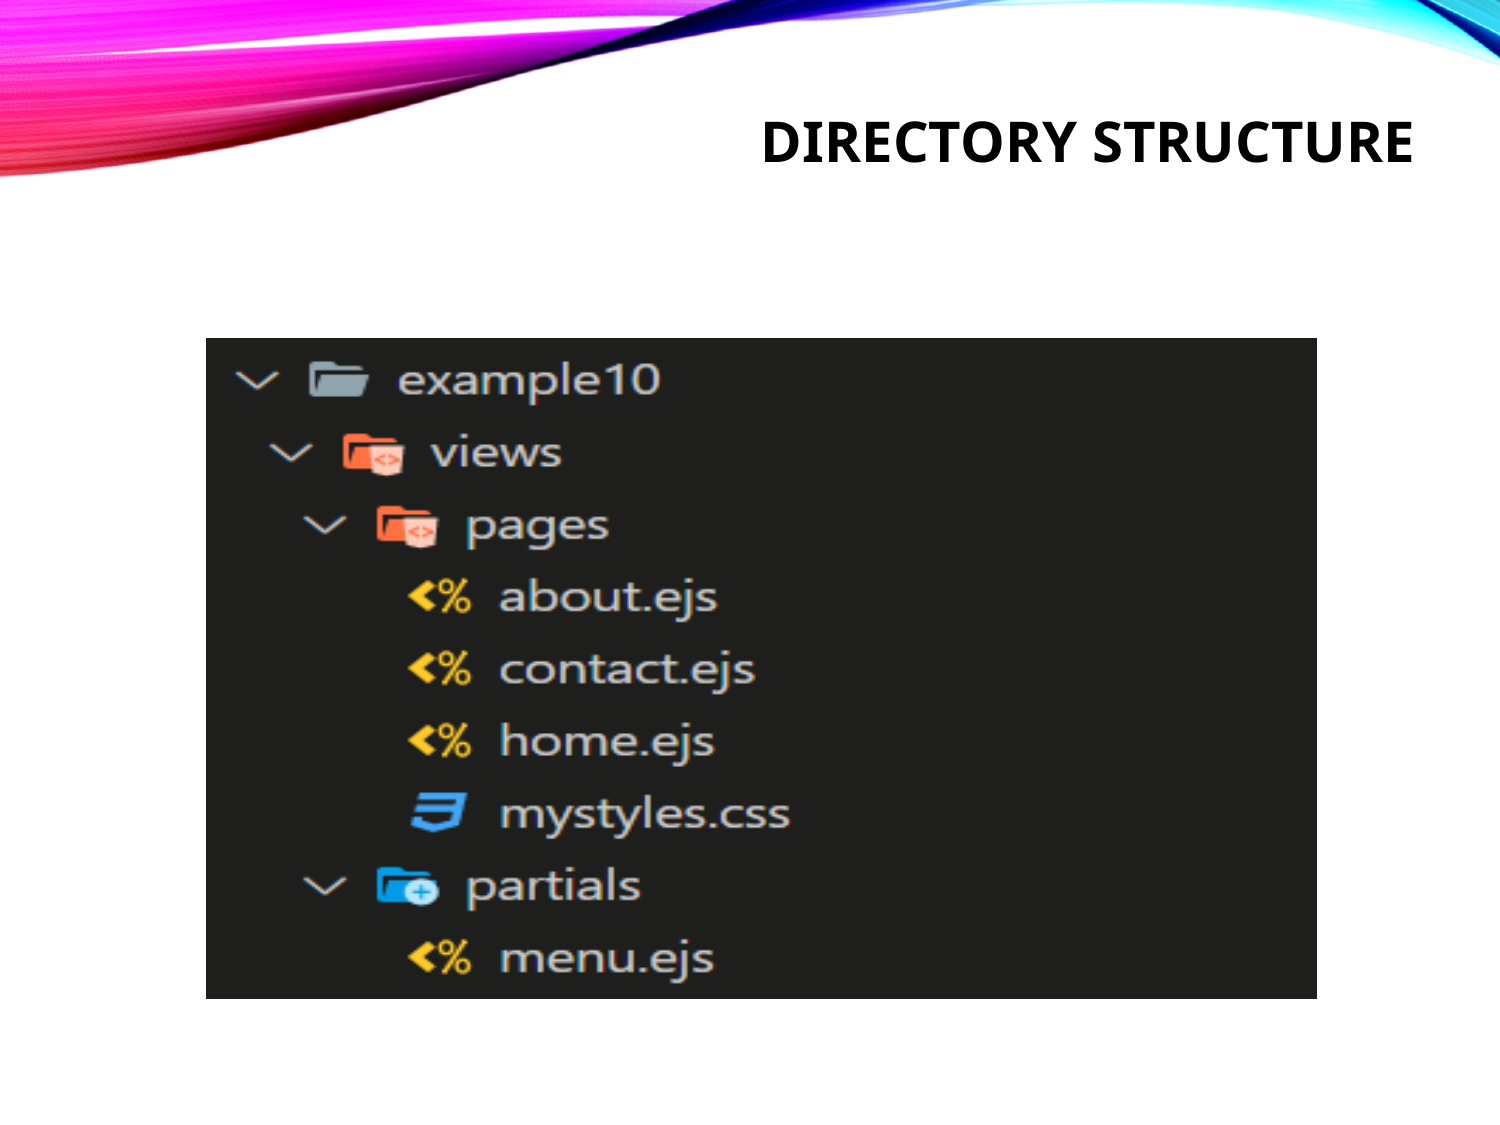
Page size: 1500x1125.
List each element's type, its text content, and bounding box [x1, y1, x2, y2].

picture [0, 0, 1500, 178]
title Directory structure [383, 38, 1431, 251]
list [206, 337, 1318, 1000]
